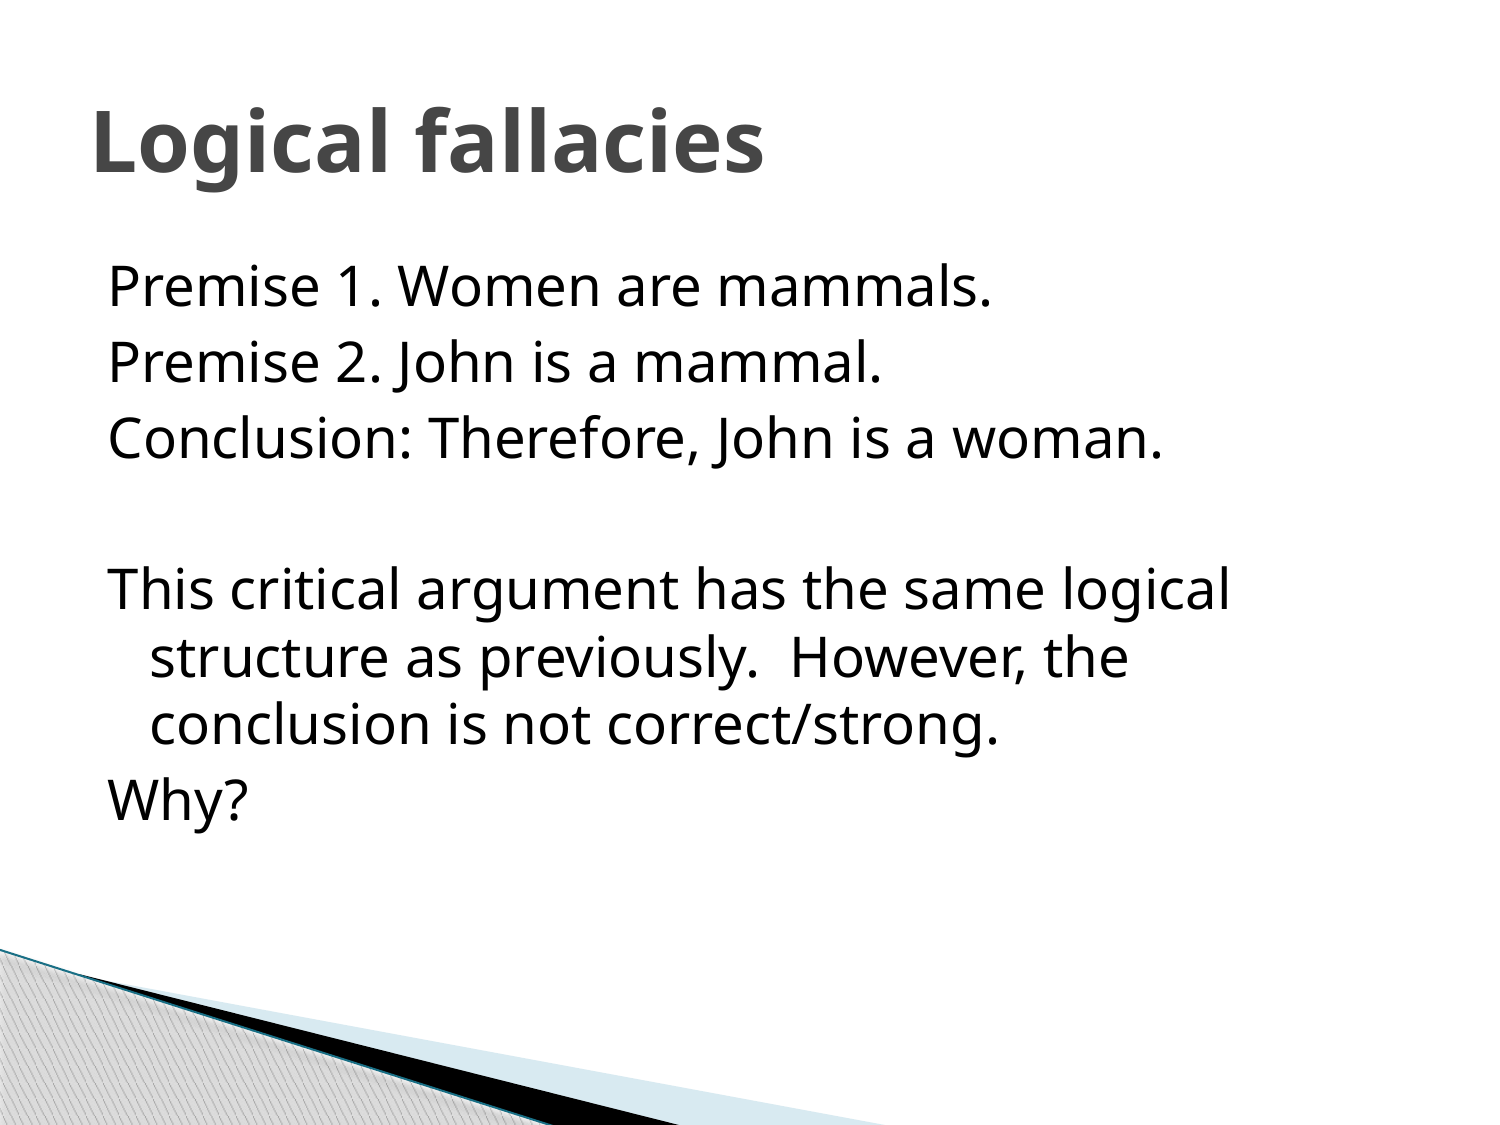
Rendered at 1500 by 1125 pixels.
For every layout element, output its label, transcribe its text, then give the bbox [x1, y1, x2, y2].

list Premise 1. Women are mammals. Premise 2. John is a mammal. Conclusion: Therefore, John is a woman. This critical argument has the same logical structure as previously. However, the conclusion is not correct/strong. Why? [75, 243, 1425, 986]
title Logical fallacies [75, 45, 1425, 233]
